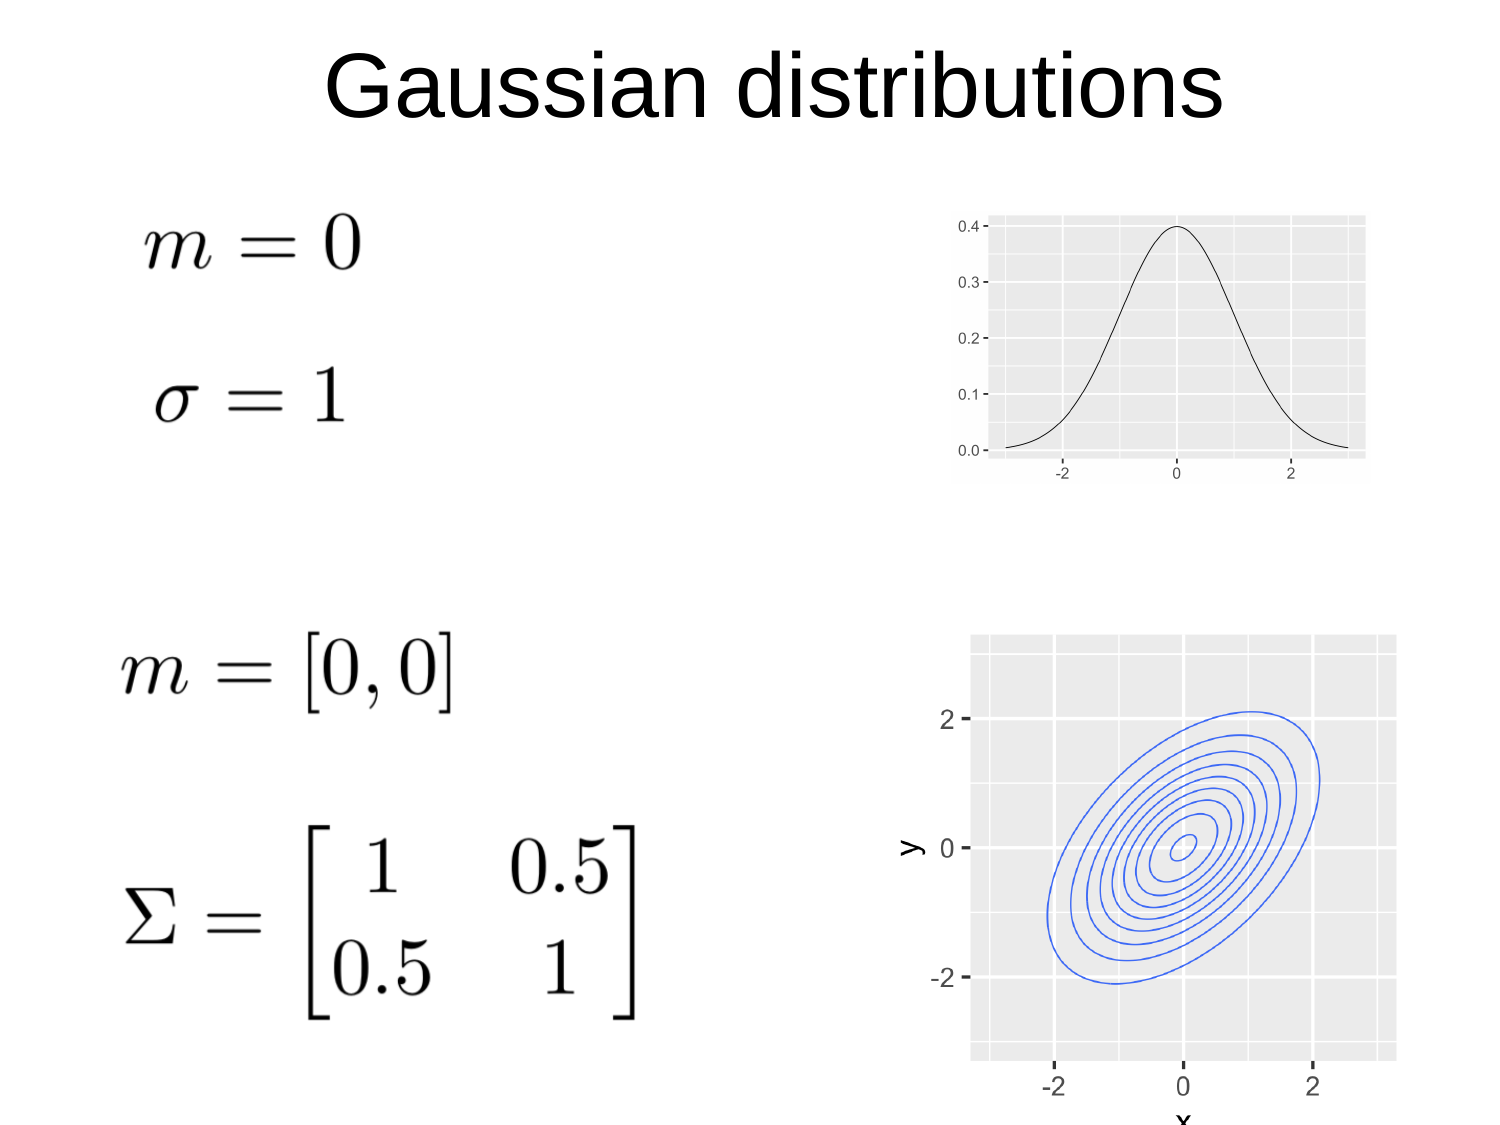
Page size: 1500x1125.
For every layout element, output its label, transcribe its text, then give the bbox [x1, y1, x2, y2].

picture [951, 210, 1371, 484]
title Gaussian distributions [99, 0, 1450, 175]
picture [130, 199, 376, 292]
picture [136, 349, 383, 453]
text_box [93, 599, 1413, 1125]
